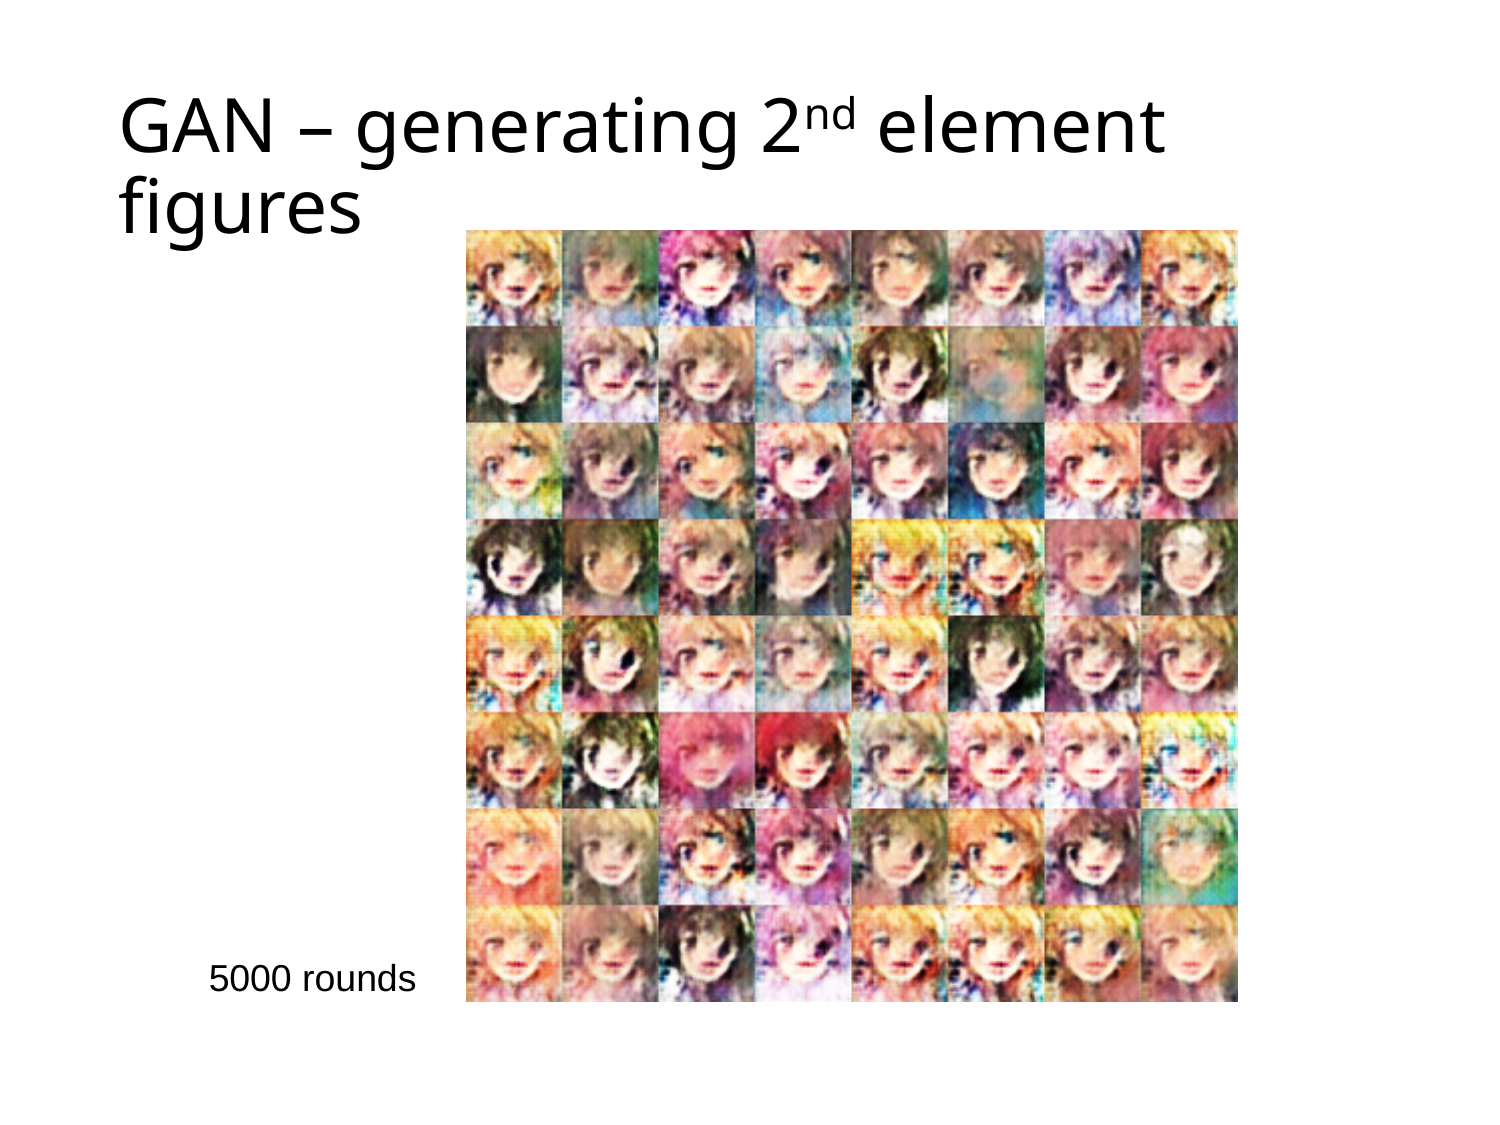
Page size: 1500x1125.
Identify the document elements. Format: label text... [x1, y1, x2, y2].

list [466, 230, 1238, 1002]
title GAN – generating 2nd element figures [103, 59, 1397, 278]
text_box 5000 rounds [175, 946, 450, 1007]
